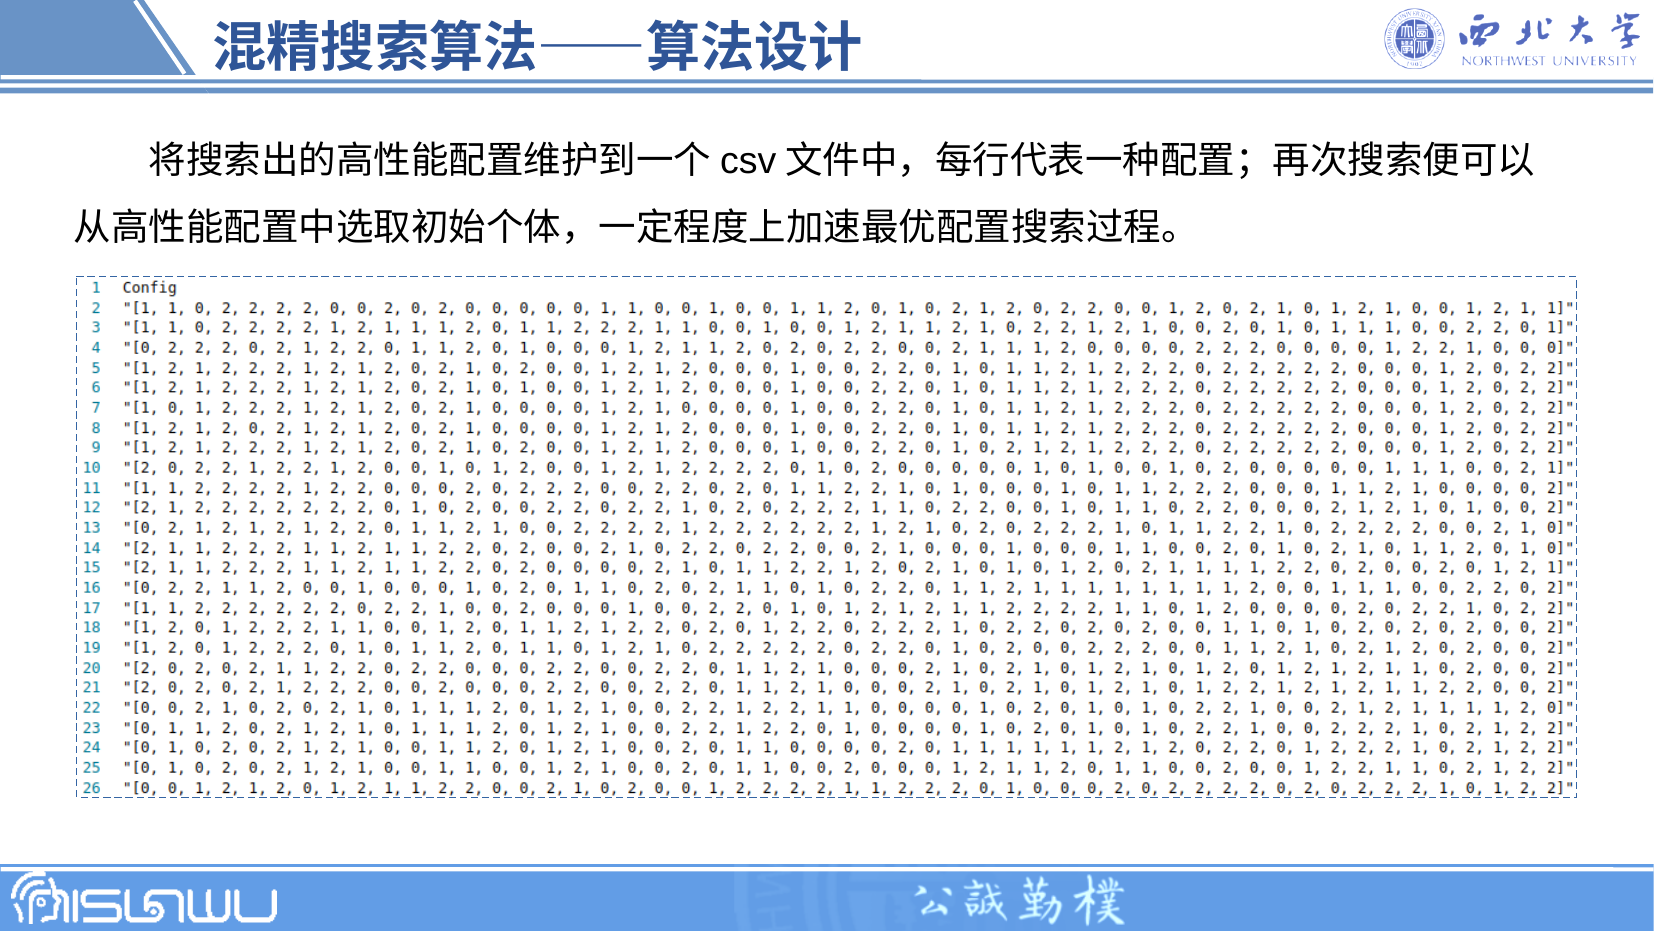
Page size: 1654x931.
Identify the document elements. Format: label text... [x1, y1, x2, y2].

text_box 将搜索出的高性能配置维护到一个csv文件中，每行代表一种配置；再次搜索便可以从高性能配置中选取初始个体，一定程度上加速最优配置搜索过程。 [58, 105, 1579, 262]
picture [76, 276, 1577, 798]
picture [0, 872, 1654, 931]
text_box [1379, 3, 1653, 71]
text_box 混精搜索算法——算法设计 [197, 11, 1624, 87]
